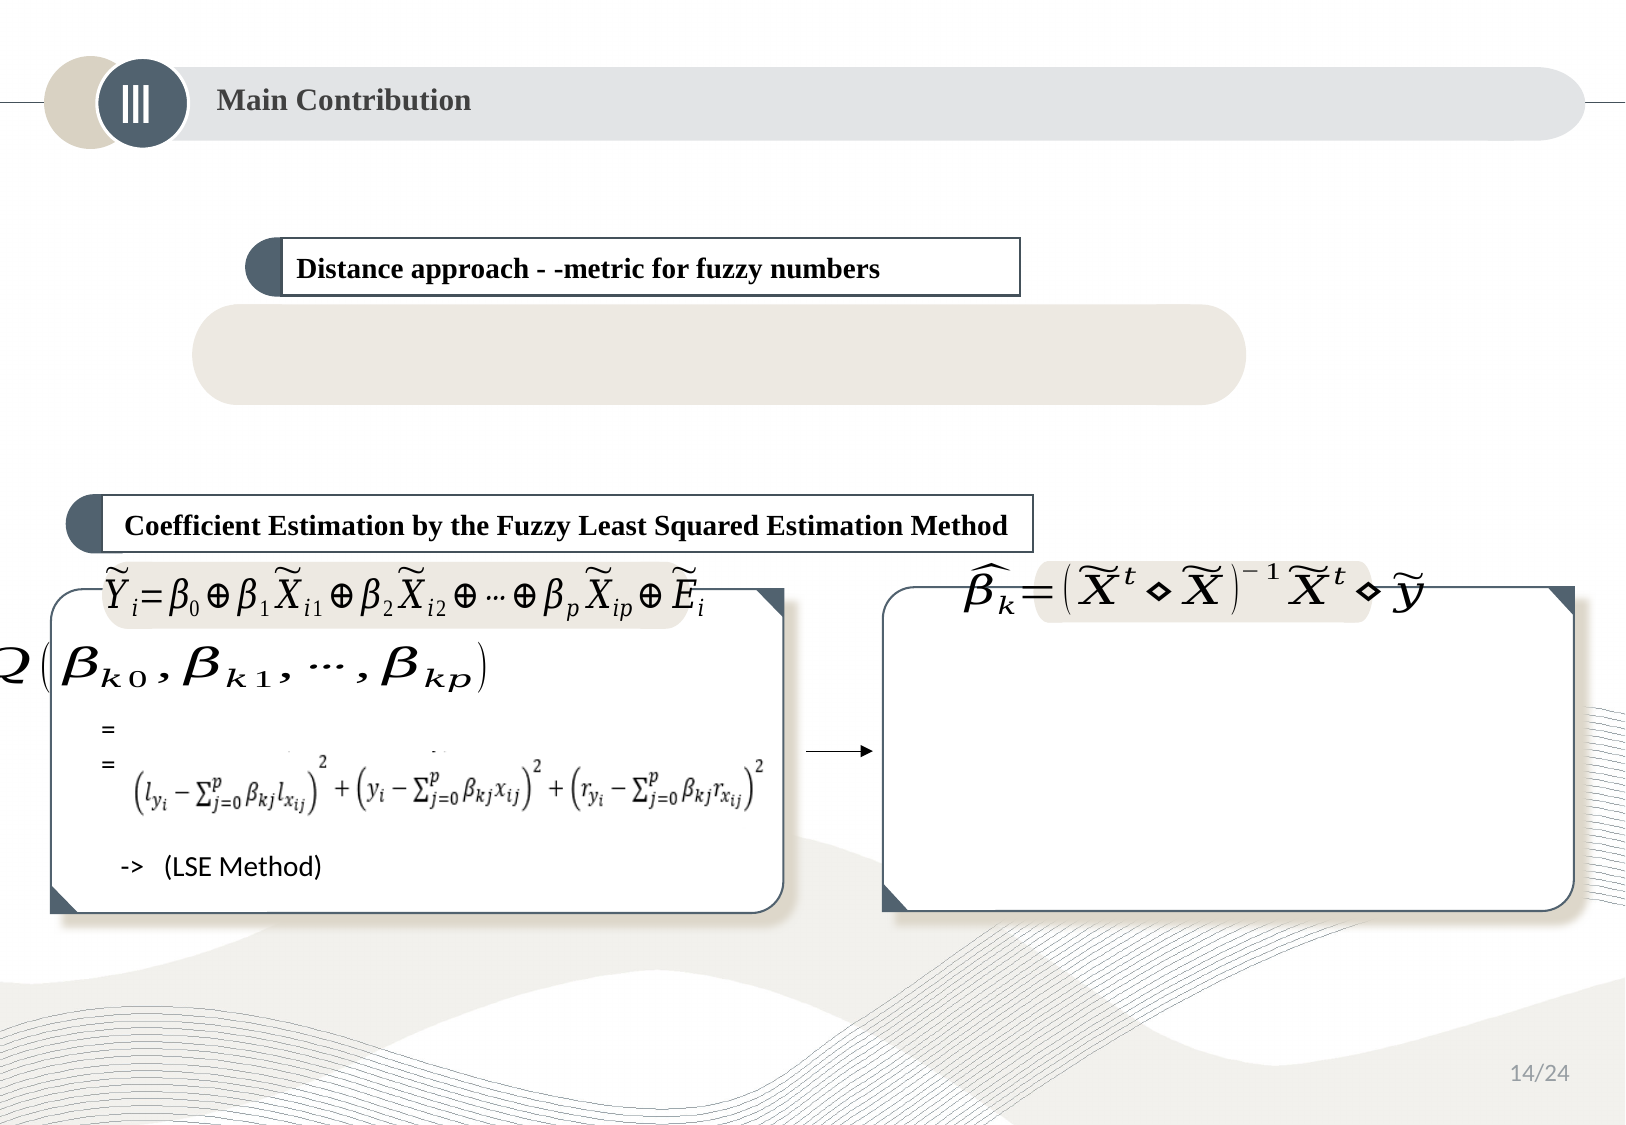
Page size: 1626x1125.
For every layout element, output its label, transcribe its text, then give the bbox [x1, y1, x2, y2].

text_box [50, 589, 784, 914]
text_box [882, 587, 1574, 912]
slide_number 14/24 [1219, 1041, 1586, 1101]
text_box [1033, 560, 1373, 623]
text_box Coefficient Estimation by the Fuzzy Least Squared Estimation Method [101, 494, 1034, 553]
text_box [192, 304, 1332, 418]
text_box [0, 639, 782, 829]
text_box [245, 237, 280, 297]
text_box Main Contribution [201, 72, 719, 125]
picture [0, 103, 1626, 1125]
text_box Ⅲ [103, 64, 170, 142]
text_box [101, 561, 705, 629]
text_box [65, 494, 123, 554]
picture [0, 0, 1626, 102]
